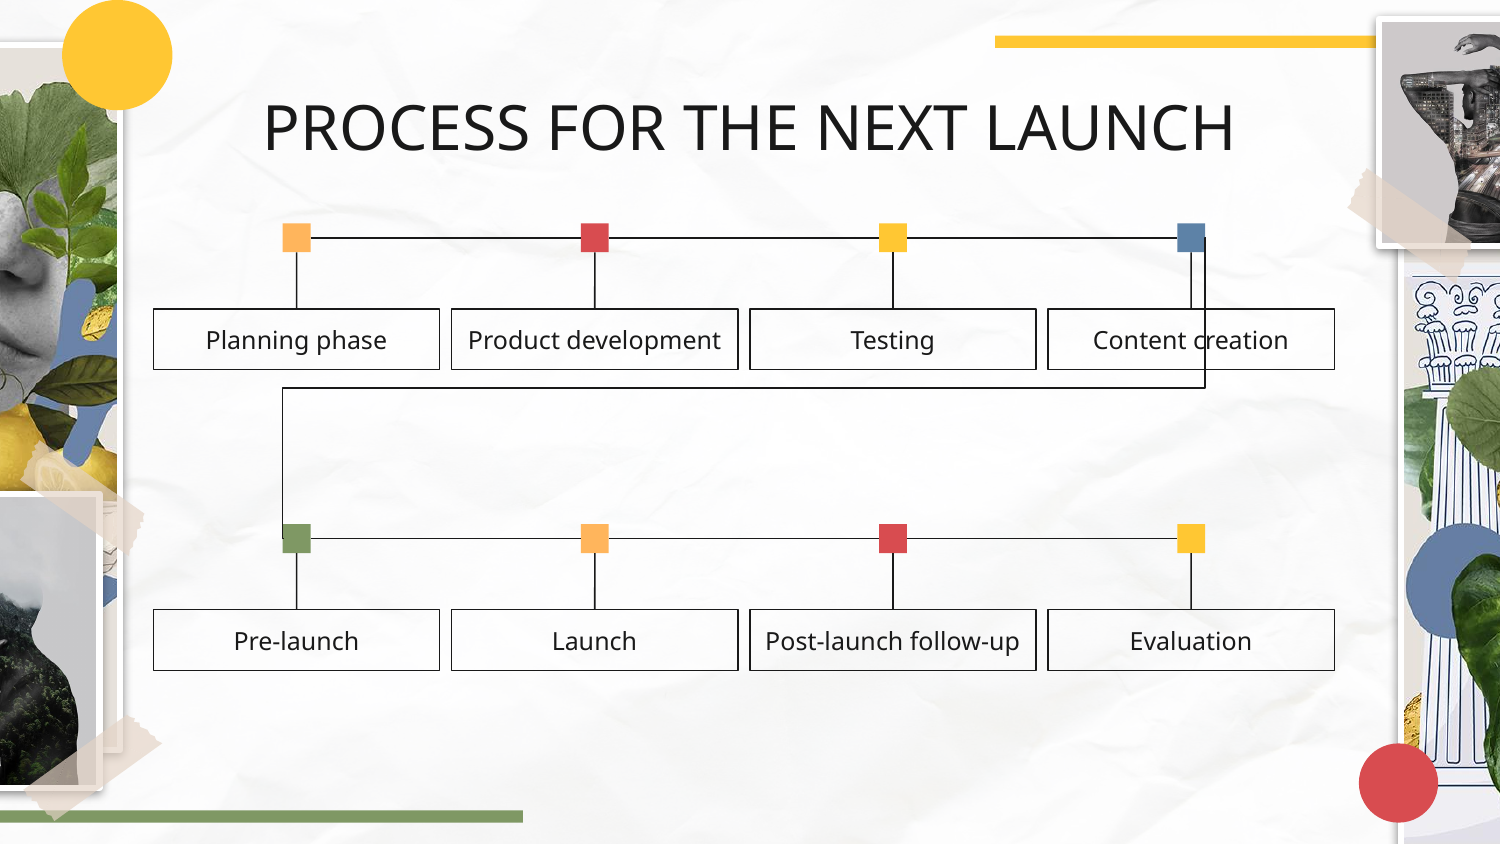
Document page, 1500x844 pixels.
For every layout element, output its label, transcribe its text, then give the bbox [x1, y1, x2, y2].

text_box [62, 0, 173, 111]
text_box Evaluation [1048, 609, 1335, 671]
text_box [282, 237, 1206, 539]
picture [0, 47, 118, 786]
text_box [18, 442, 146, 554]
text_box [879, 223, 907, 236]
text_box [1358, 743, 1398, 823]
text_box Post-launch follow-up [749, 609, 1037, 671]
text_box Planning phase [153, 308, 277, 370]
text_box Pre-launch [153, 609, 440, 671]
text_box Content creation [1210, 308, 1335, 370]
picture [1381, 21, 1500, 844]
text_box [879, 547, 907, 554]
text_box [580, 223, 609, 236]
text_box [1177, 545, 1206, 554]
title PROCESS FOR THE NEXT LAUNCH [130, 72, 1368, 167]
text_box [1345, 170, 1473, 282]
text_box Launch [451, 609, 738, 671]
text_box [28, 712, 156, 824]
text_box [580, 547, 609, 554]
text_box [282, 223, 311, 237]
text_box [1177, 223, 1206, 237]
text_box [282, 546, 311, 554]
